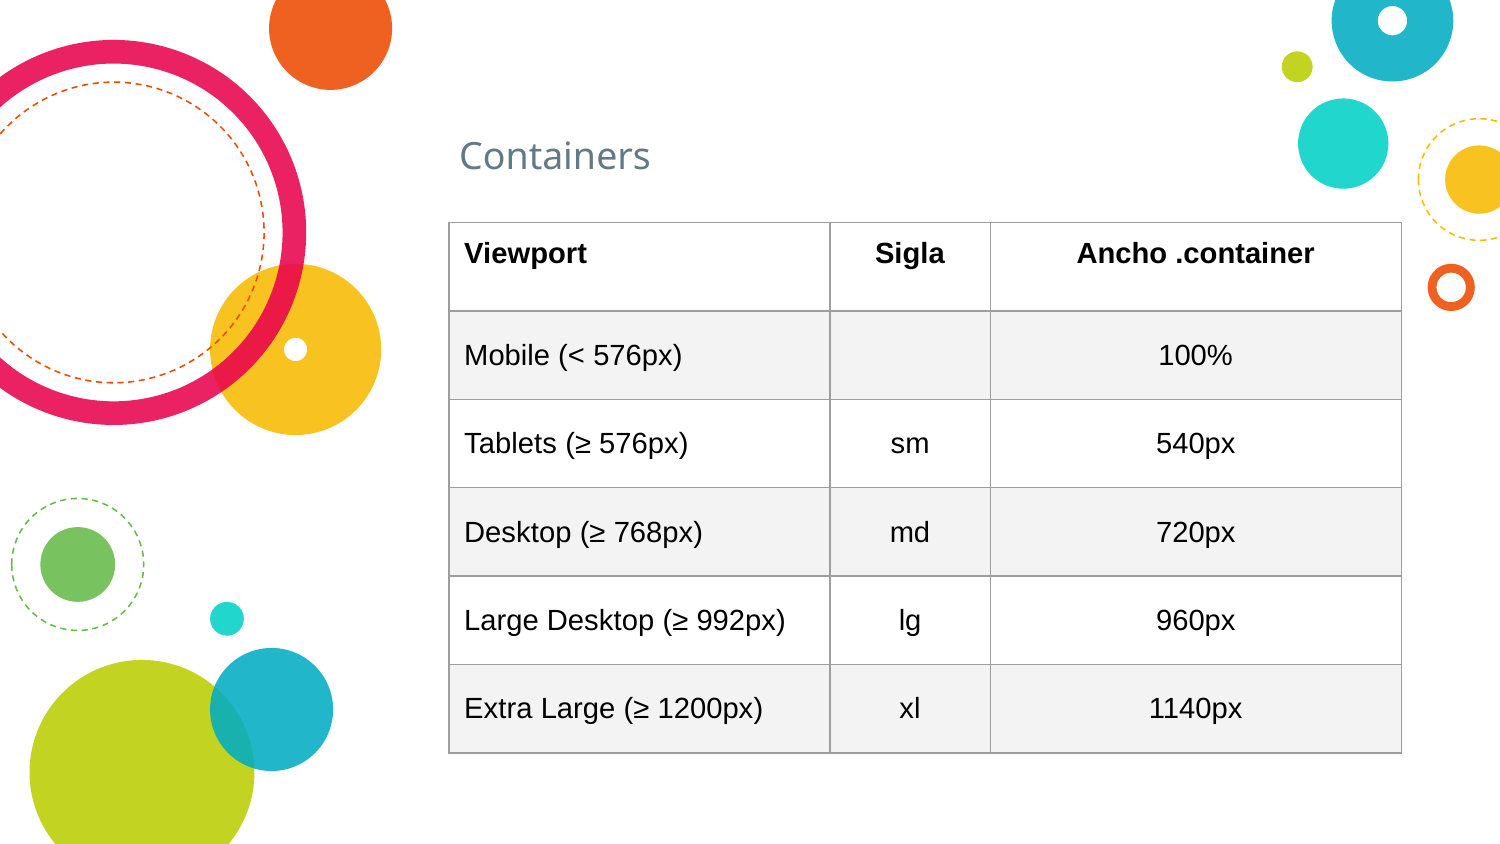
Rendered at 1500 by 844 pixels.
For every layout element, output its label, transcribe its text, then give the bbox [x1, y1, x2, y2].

table_cell 1140px [991, 665, 1401, 752]
table_cell lg [831, 577, 990, 664]
table_cell Extra Large (≥ 1200px) [450, 665, 829, 752]
title Containers [444, 86, 1310, 192]
table_cell Mobile (< 576px) [450, 312, 829, 399]
table_cell sm [831, 400, 990, 487]
table_cell md [831, 488, 990, 575]
table_cell 720px [991, 488, 1401, 575]
table_cell xl [831, 665, 990, 752]
table_cell 960px [991, 577, 1401, 664]
table_cell 540px [991, 400, 1401, 487]
table_header Viewport [450, 223, 829, 310]
table_header Ancho .container [991, 223, 1401, 310]
table_cell 100% [991, 312, 1401, 399]
table_cell Large Desktop (≥ 992px) [450, 577, 829, 664]
table_cell Desktop (≥ 768px) [450, 488, 829, 575]
table_header Sigla [831, 223, 990, 310]
table_cell [831, 312, 990, 399]
table_cell Tablets (≥ 576px) [450, 400, 829, 487]
